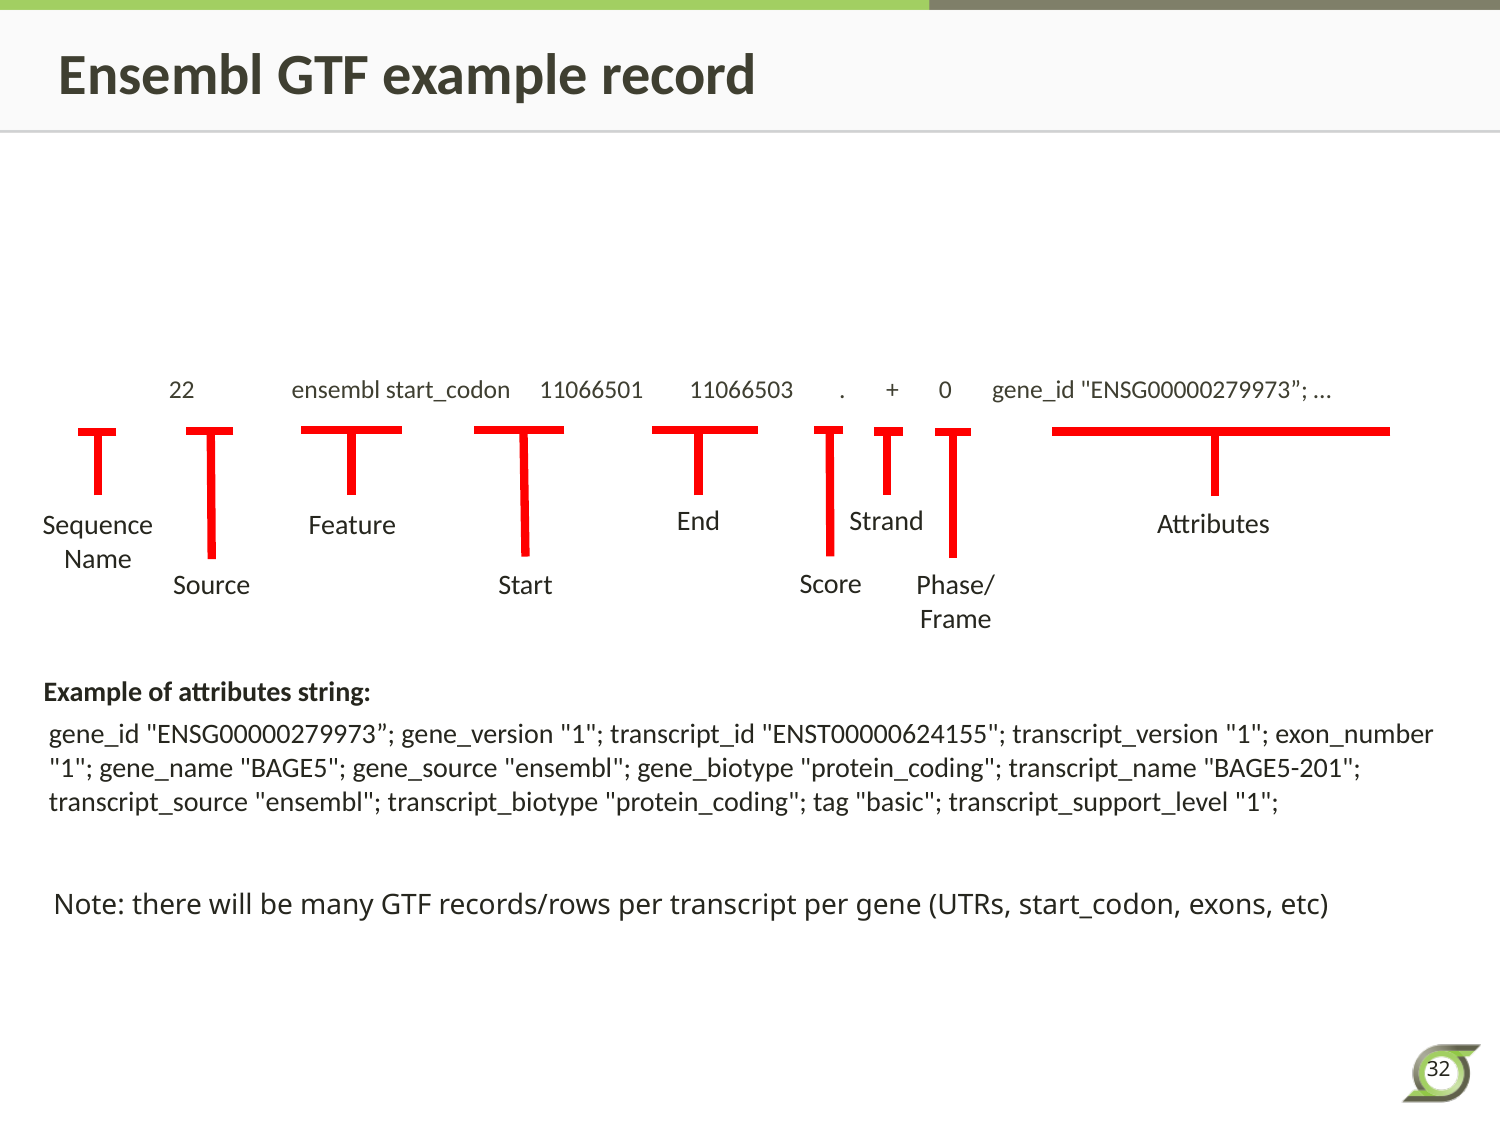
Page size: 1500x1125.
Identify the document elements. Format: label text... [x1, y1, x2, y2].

text_box Attributes [1122, 498, 1305, 547]
text_box Score [784, 558, 877, 607]
text_box Note: there will be many GTF records/rows per transcript per gene (UTRs, start_codon, exons, etc) [38, 878, 1345, 928]
text_box Feature [288, 499, 417, 548]
text_box Start [483, 558, 568, 608]
title Ensembl GTF example record [43, 0, 1463, 154]
text_box Example of attributes string: [28, 666, 393, 715]
text_box Sequence Name [24, 498, 172, 582]
text_box Phase/Frame [899, 559, 1013, 642]
text_box Strand [835, 494, 943, 544]
text_box End [661, 495, 735, 544]
text_box gene_id "ENSG00000279973”; gene_version "1"; transcript_id "ENST00000624155"; transcript_version "1"; exon_number "1"; gene_name "BAGE5"; gene_source "ensembl"; gene_biotype "protein_coding"; transcript_name "BAGE5-201"; transcript_source "ensembl"; transcript_biotype "protein_coding"; tag "basic"; transcript_support_level "1"; [34, 708, 1453, 825]
text_box Source [149, 559, 275, 608]
list 22 ensembl start_codon 11066501 11066503 . + 0 gene_id "ENSG00000279973”; … [43, 365, 1463, 431]
